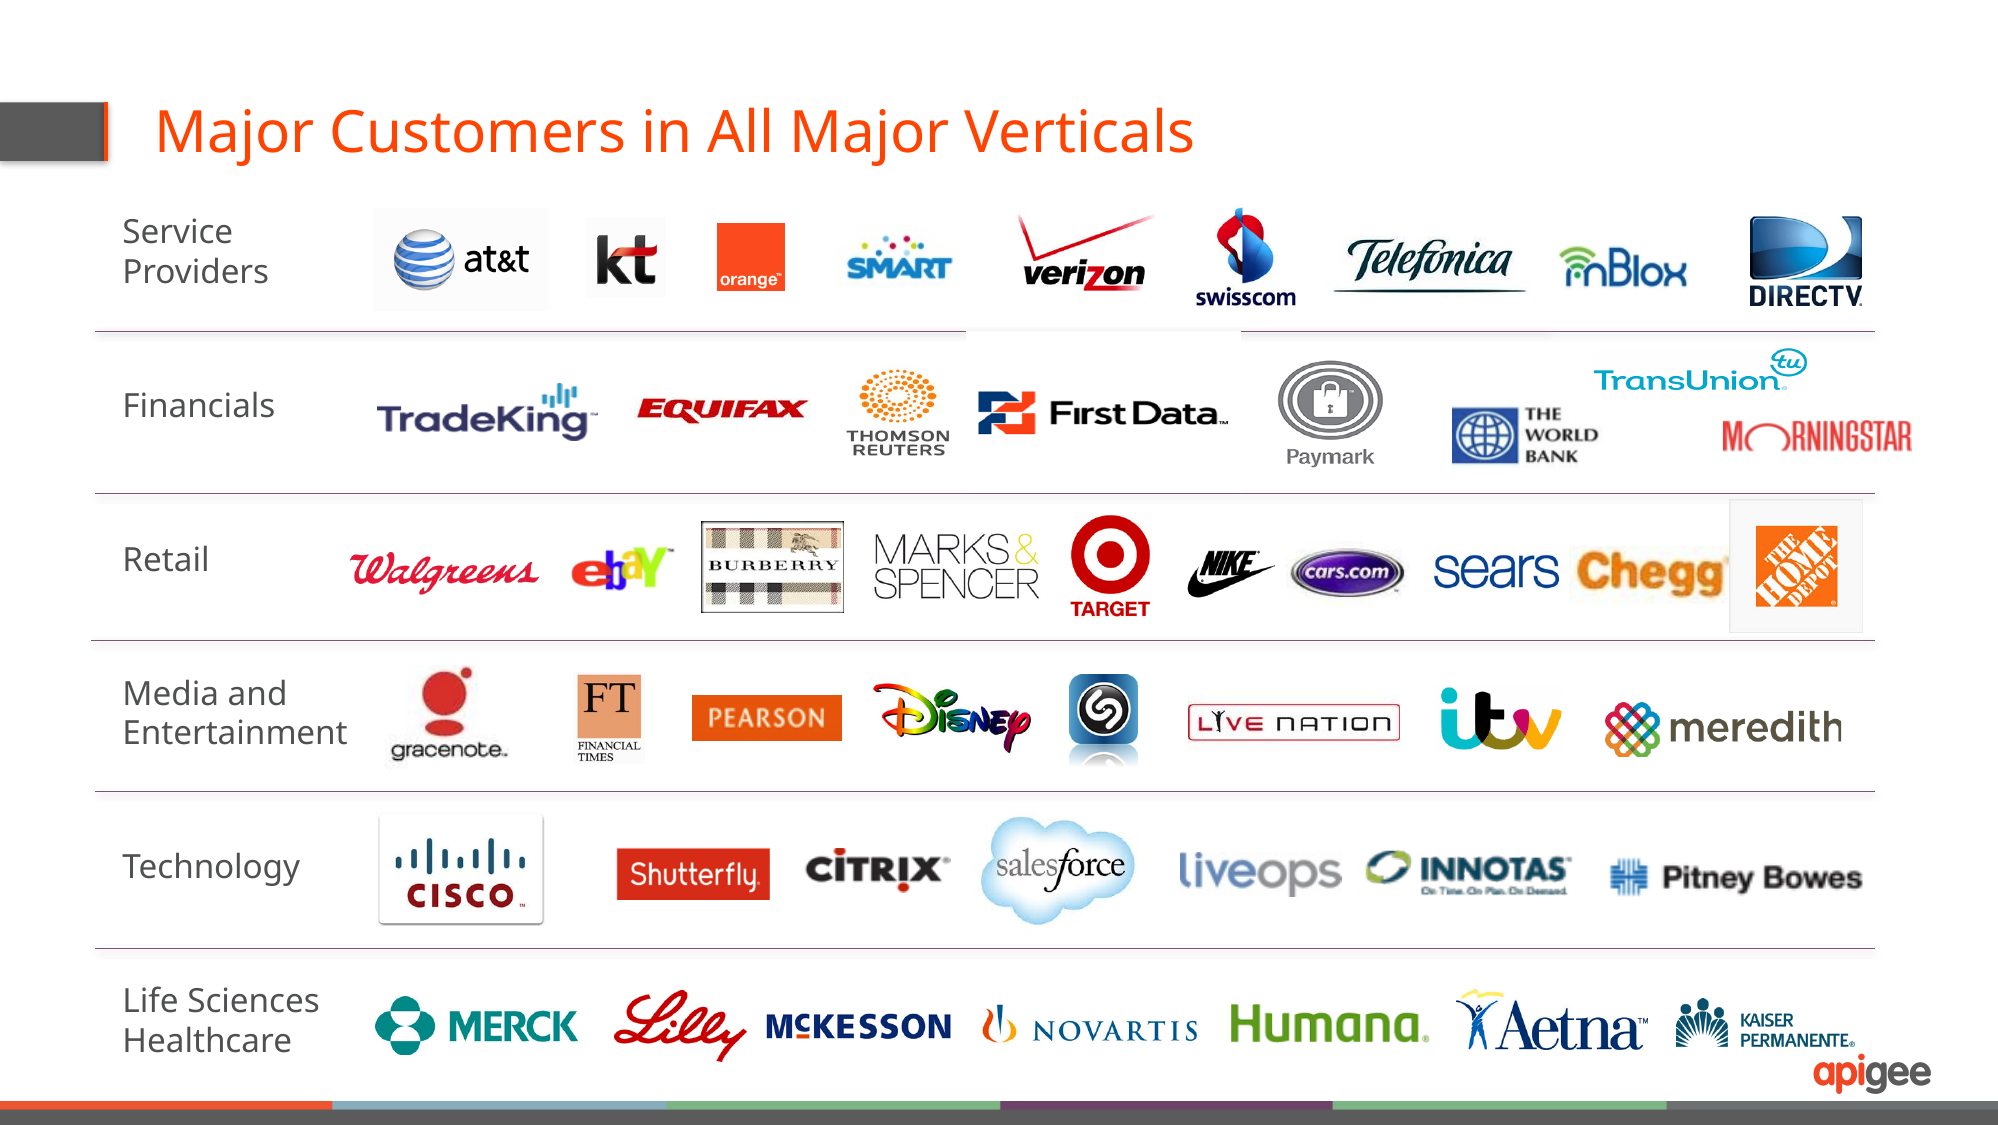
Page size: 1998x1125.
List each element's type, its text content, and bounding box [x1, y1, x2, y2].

title Major Customers in All Major Verticals [139, 73, 1844, 185]
picture [1068, 674, 1139, 767]
picture [586, 216, 666, 298]
picture [1323, 229, 1530, 307]
picture [1187, 690, 1400, 754]
picture [1065, 506, 1154, 624]
picture [570, 531, 677, 600]
picture [867, 677, 1036, 755]
picture [1675, 998, 1855, 1048]
picture [757, 1009, 959, 1046]
picture [377, 383, 598, 441]
picture [1231, 1004, 1430, 1044]
picture [976, 996, 1203, 1051]
picture [1593, 347, 1807, 390]
picture [1599, 844, 1875, 910]
text_box Media and Entertainment [107, 664, 383, 759]
picture [1723, 420, 1912, 453]
text_box Financials [107, 376, 383, 432]
text_box Service Providers [107, 203, 308, 298]
picture [373, 208, 550, 311]
picture [1180, 852, 1343, 897]
picture [384, 664, 509, 772]
picture [691, 695, 842, 741]
picture [1749, 216, 1862, 307]
picture [1286, 540, 1410, 608]
picture [375, 812, 546, 926]
picture [823, 330, 1621, 494]
picture [701, 520, 844, 613]
picture [1357, 840, 1582, 910]
picture [1176, 204, 1314, 311]
text_box Technology [107, 837, 332, 893]
picture [633, 395, 812, 429]
picture [375, 996, 578, 1055]
picture [868, 526, 1045, 605]
picture [1556, 244, 1690, 290]
picture [1604, 702, 1842, 757]
picture [572, 672, 645, 764]
picture [959, 806, 1150, 934]
picture [835, 225, 964, 290]
picture [1568, 499, 1863, 634]
picture [1456, 989, 1648, 1050]
picture [347, 546, 543, 605]
picture [716, 223, 785, 291]
text_box Retail [107, 530, 308, 586]
picture [615, 847, 770, 900]
picture [998, 195, 1173, 311]
picture [804, 848, 951, 894]
picture [1429, 548, 1564, 594]
picture [614, 990, 747, 1063]
text_box Life Sciences Healthcare [107, 971, 408, 1067]
picture [1434, 685, 1562, 751]
picture [1183, 545, 1278, 599]
